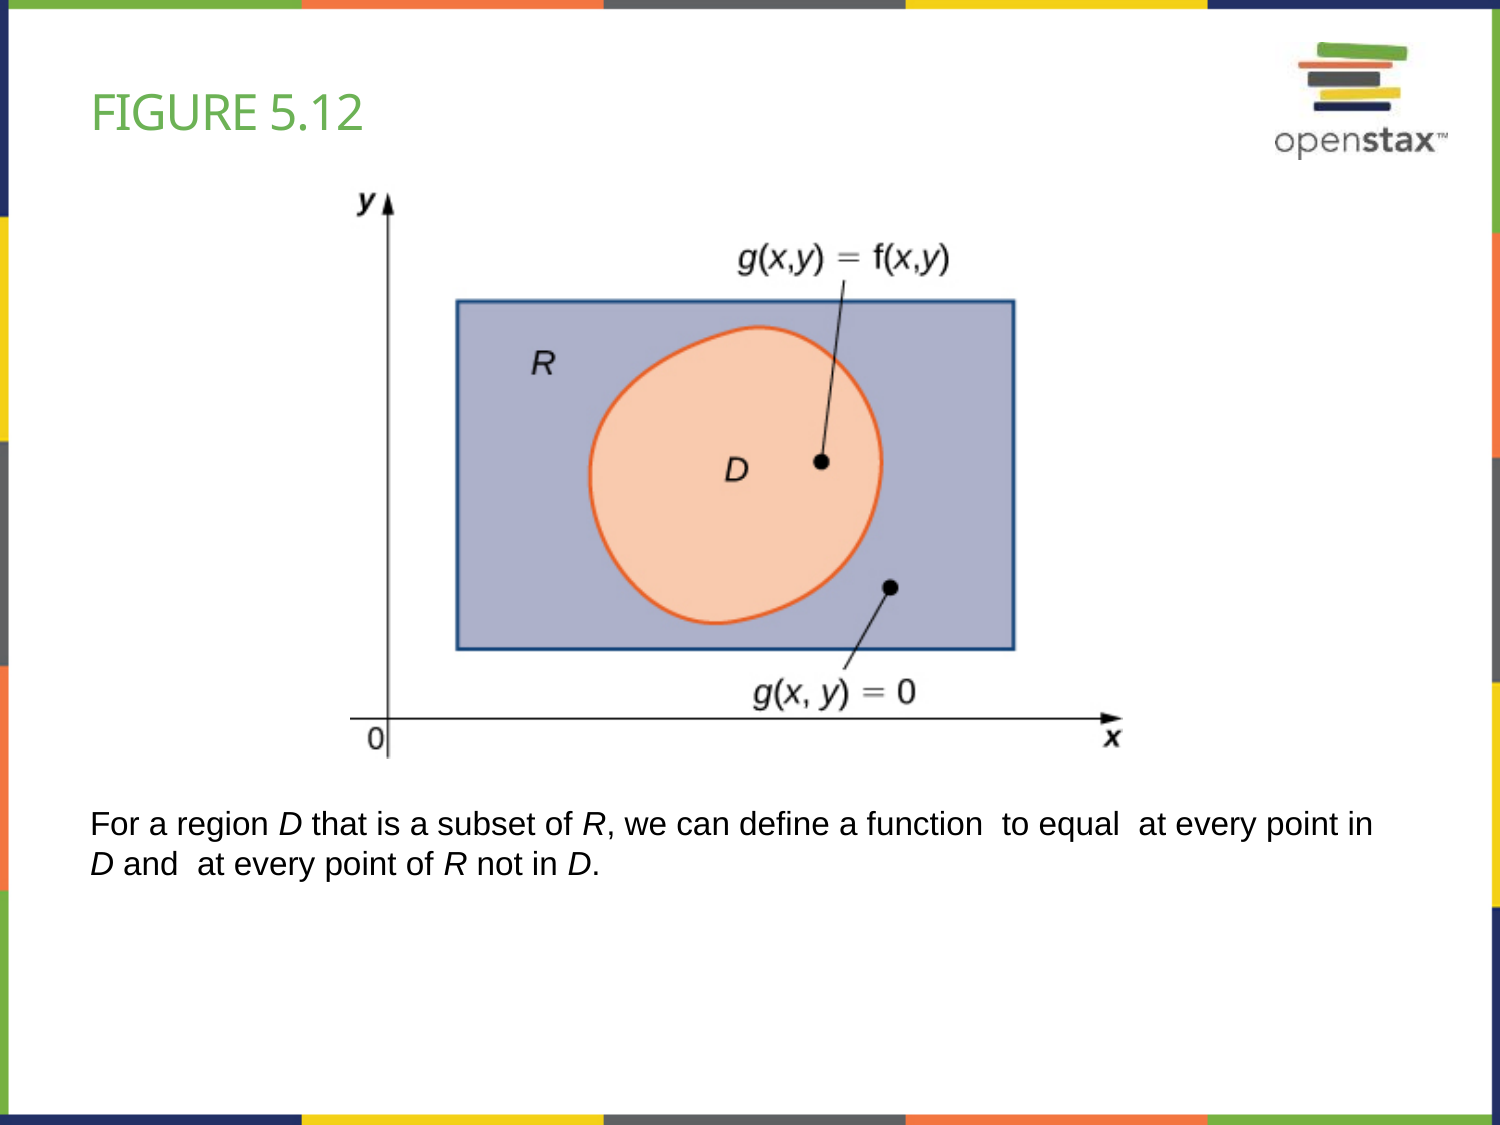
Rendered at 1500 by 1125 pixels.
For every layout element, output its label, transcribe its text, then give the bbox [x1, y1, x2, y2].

title Figure 5.12 [75, 39, 1275, 148]
picture [0, 0, 1500, 1125]
